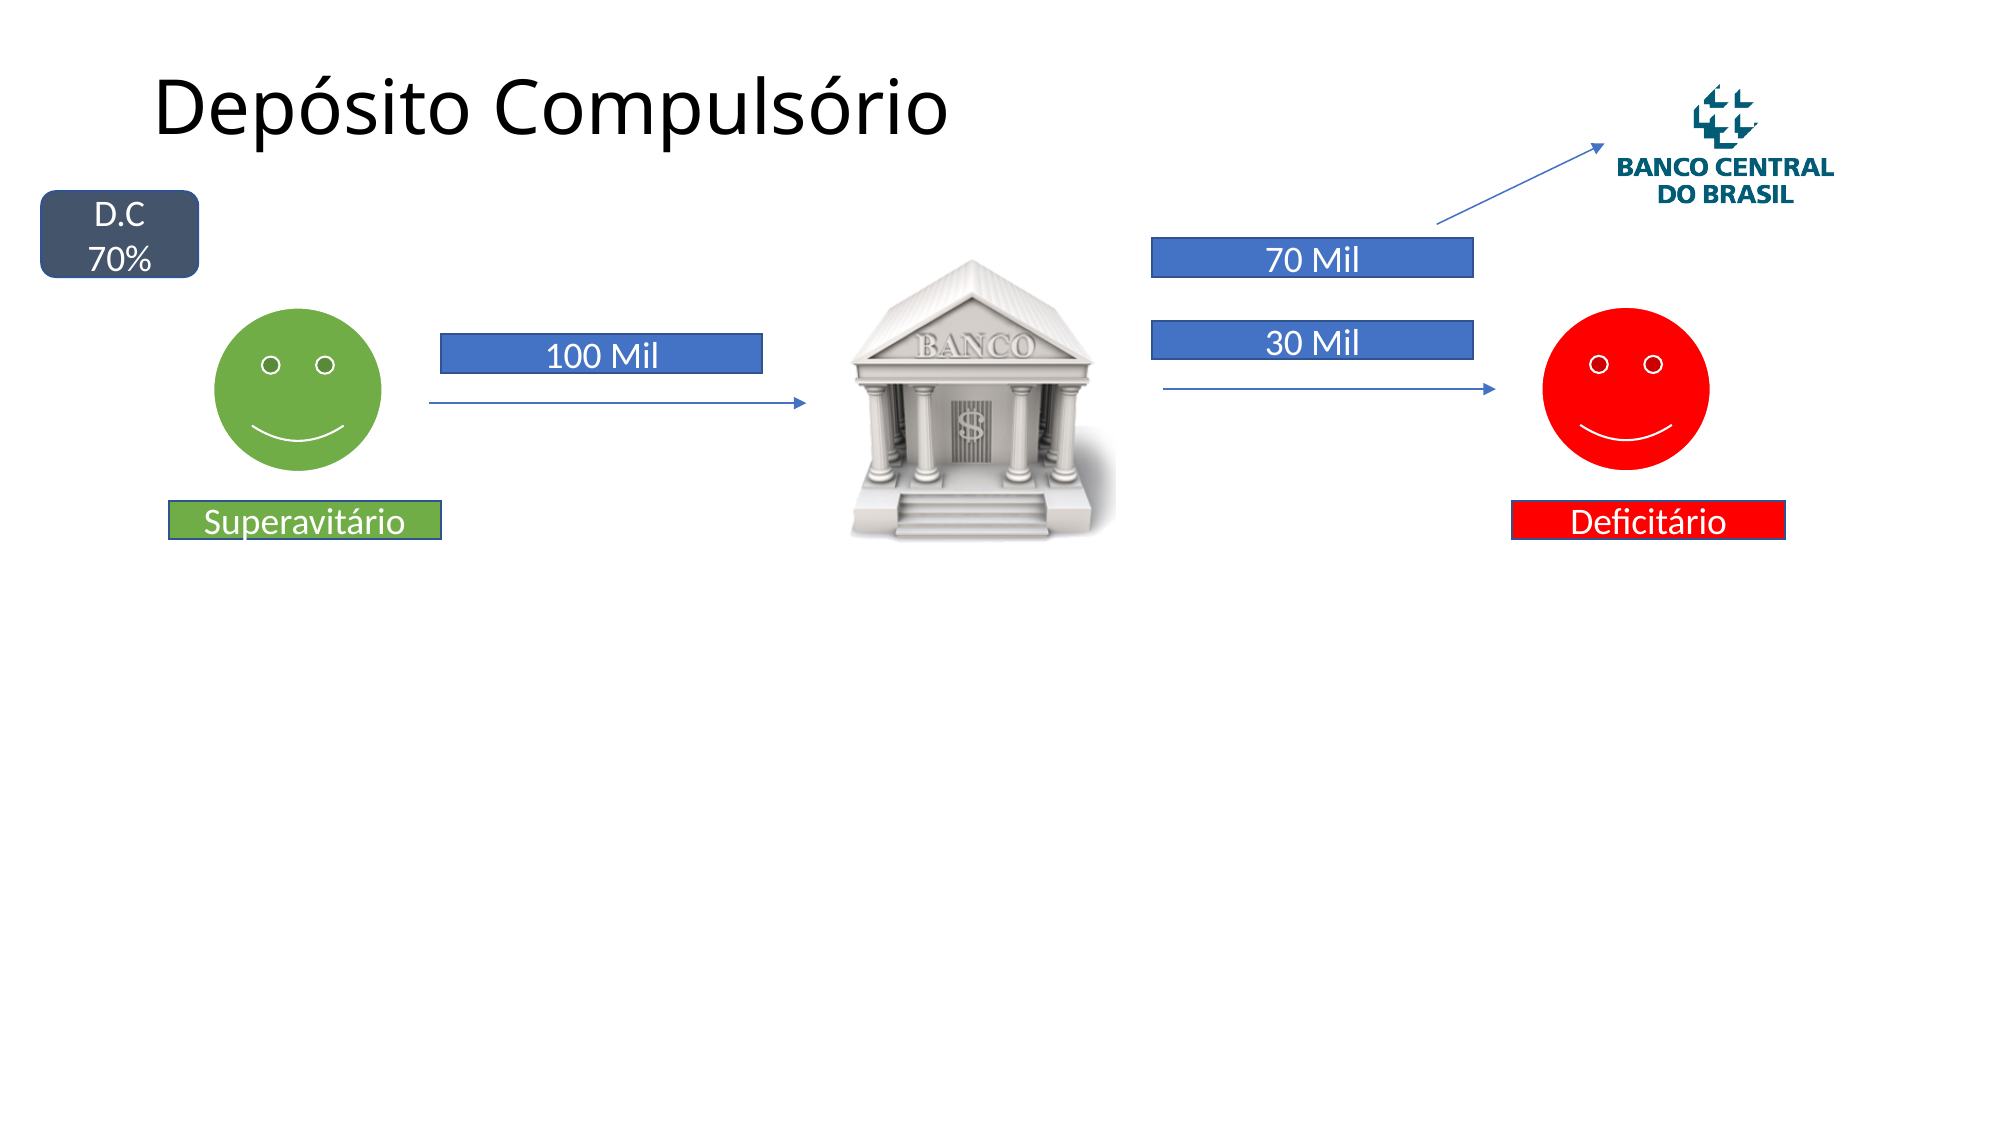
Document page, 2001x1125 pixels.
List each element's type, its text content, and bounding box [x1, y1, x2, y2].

picture [1617, 83, 1835, 204]
picture [1671, 197, 1681, 204]
picture [1664, 189, 1670, 199]
text_box Deficitário [1512, 500, 1785, 540]
text_box [1541, 306, 1711, 472]
text_box 100 Mil [441, 334, 763, 373]
text_box [213, 307, 383, 472]
text_box 30 Mil [1151, 320, 1474, 360]
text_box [1436, 143, 1605, 225]
text_box Superavitário [168, 500, 442, 540]
picture [1683, 189, 1690, 199]
picture [842, 257, 1116, 551]
text_box 70 Mil [1151, 238, 1474, 277]
title Depósito Compulsório [137, 59, 969, 160]
text_box D.C 70% [41, 191, 199, 277]
